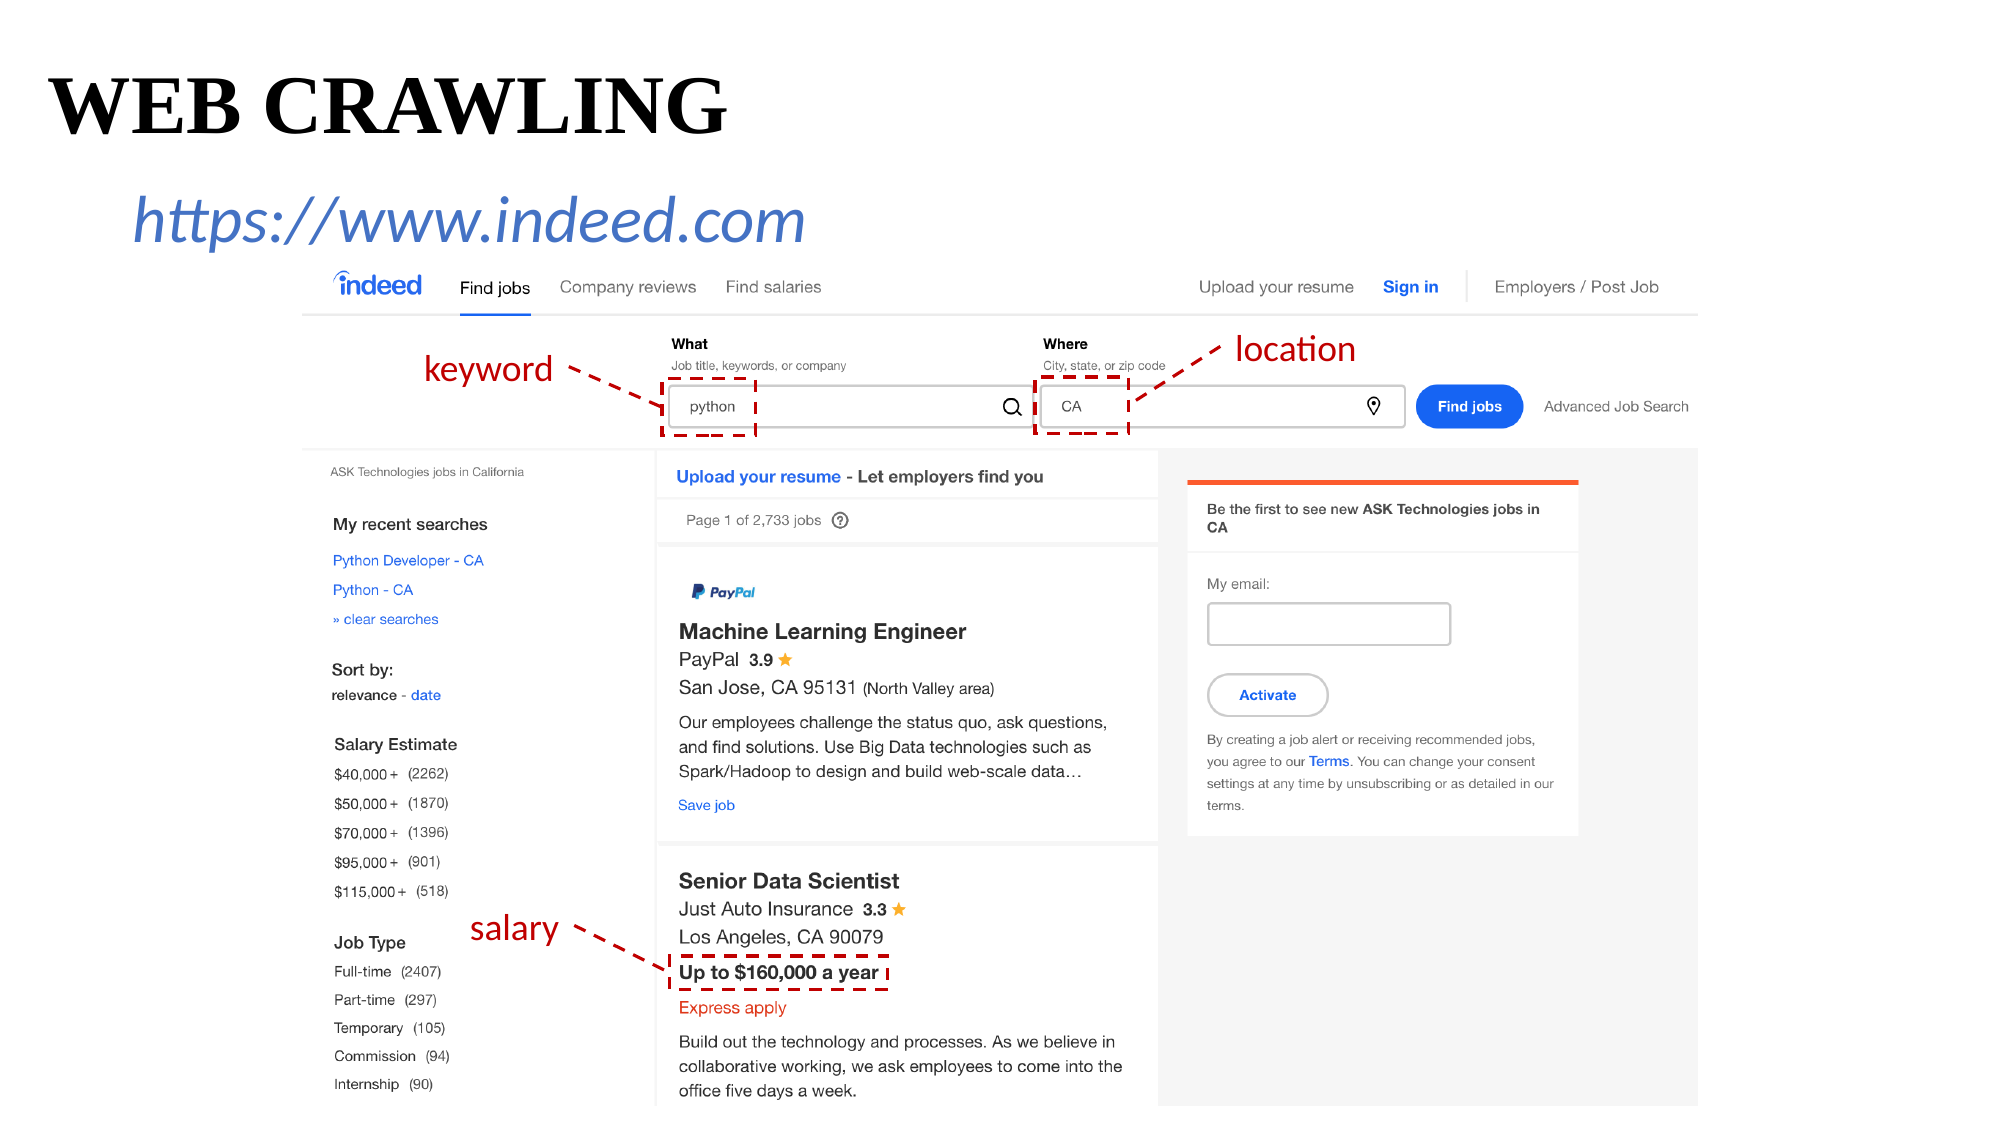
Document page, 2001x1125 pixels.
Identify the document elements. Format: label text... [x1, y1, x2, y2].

picture [302, 263, 1698, 1106]
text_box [1128, 346, 1220, 406]
text_box WEB CRAWLING [33, 43, 745, 158]
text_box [569, 367, 662, 408]
text_box https://www.indeed.com [117, 168, 900, 264]
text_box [574, 925, 670, 973]
